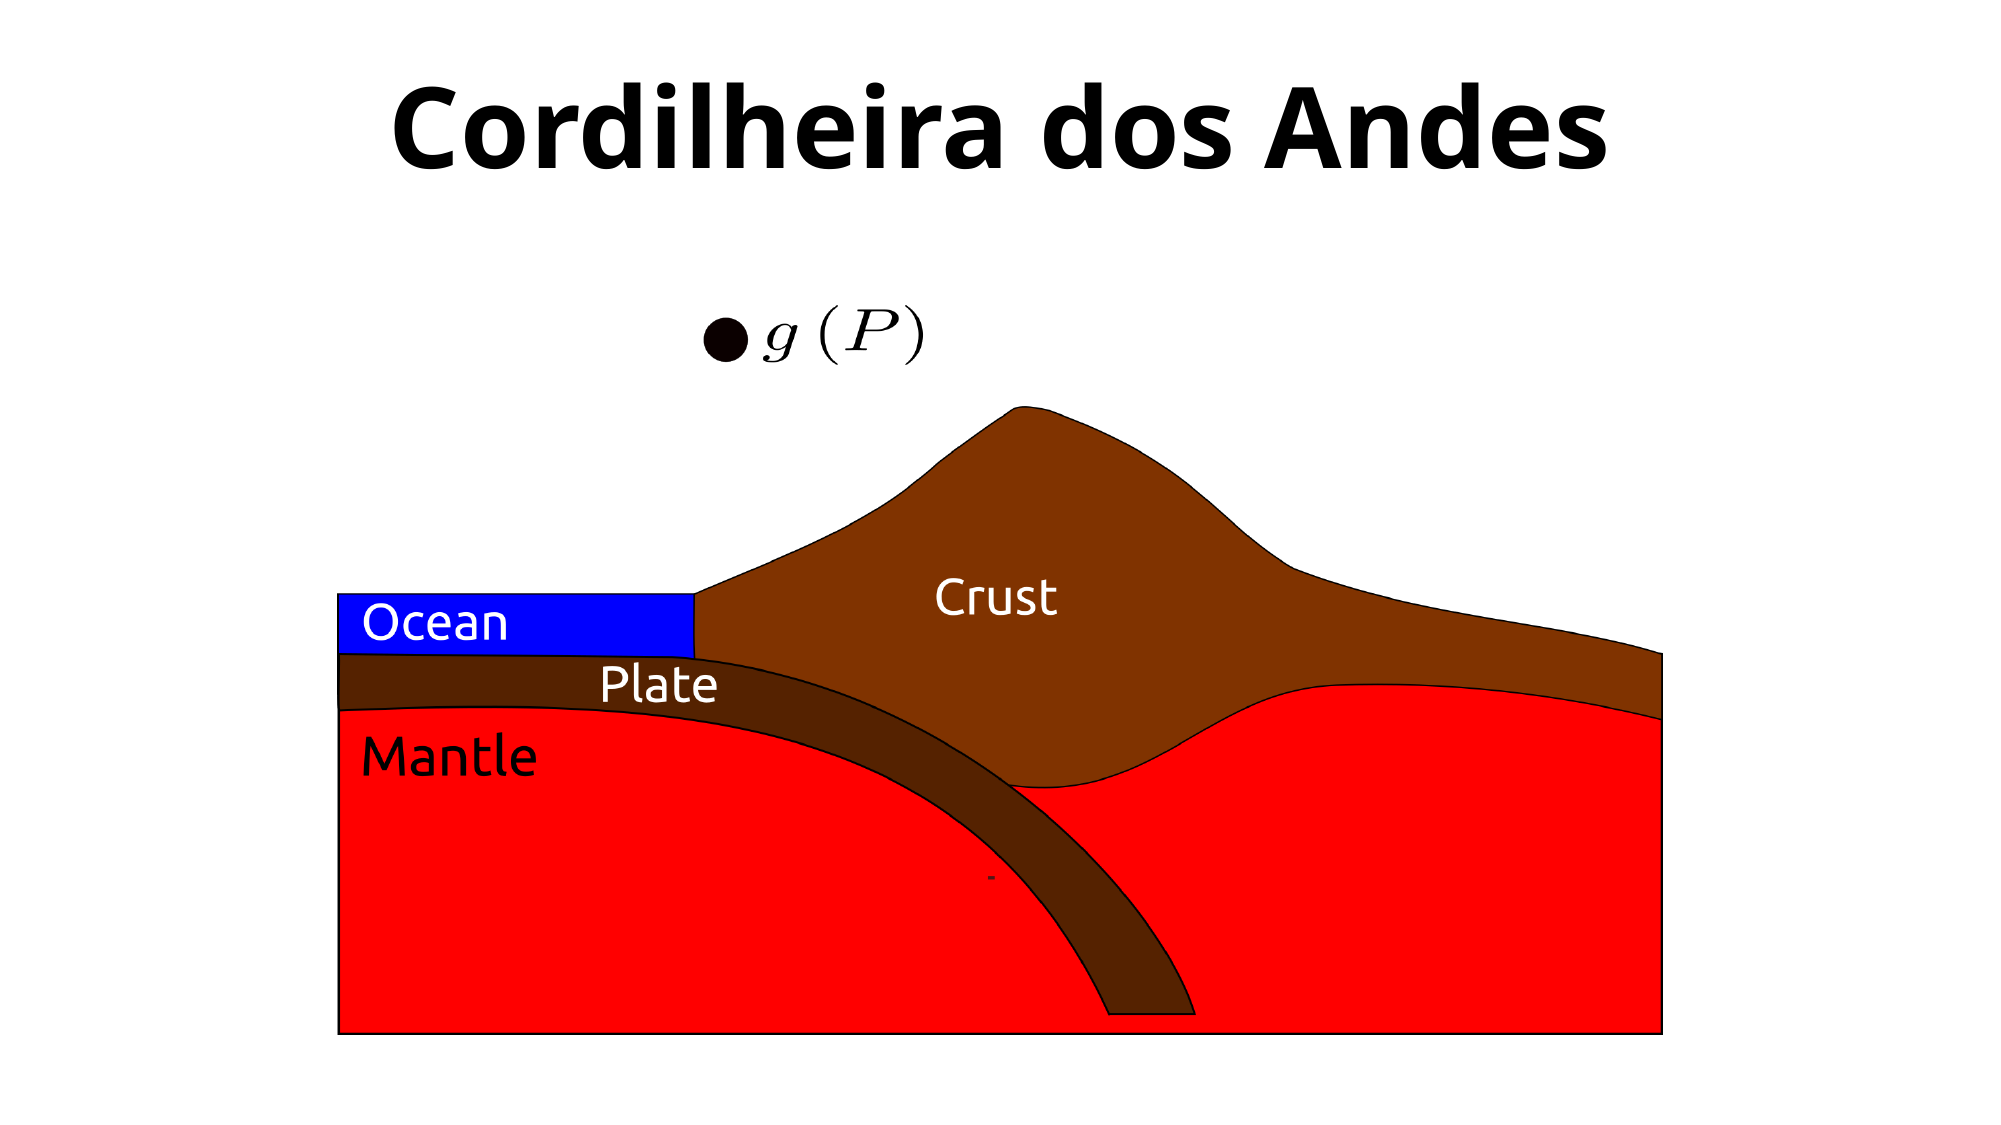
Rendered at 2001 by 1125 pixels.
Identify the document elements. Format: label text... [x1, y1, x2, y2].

picture [337, 305, 1663, 1035]
text_box Cordilheira dos Andes [137, 47, 1863, 201]
